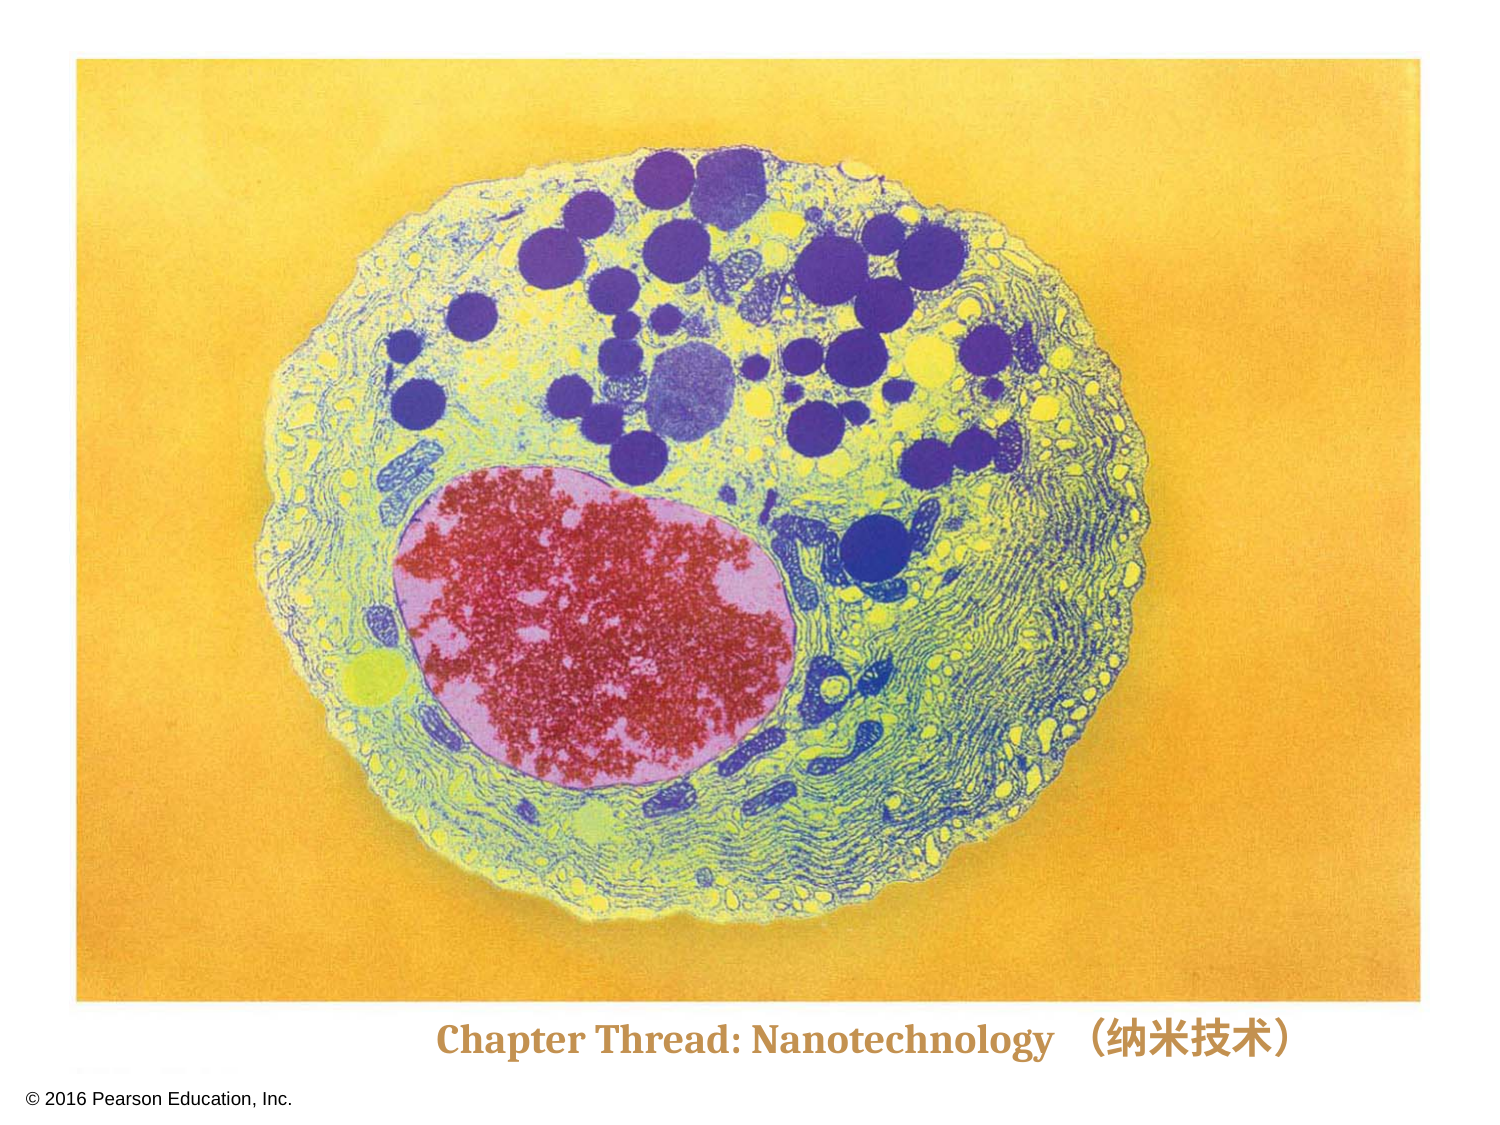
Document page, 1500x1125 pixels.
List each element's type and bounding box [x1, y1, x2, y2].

picture [69, 51, 1431, 1074]
